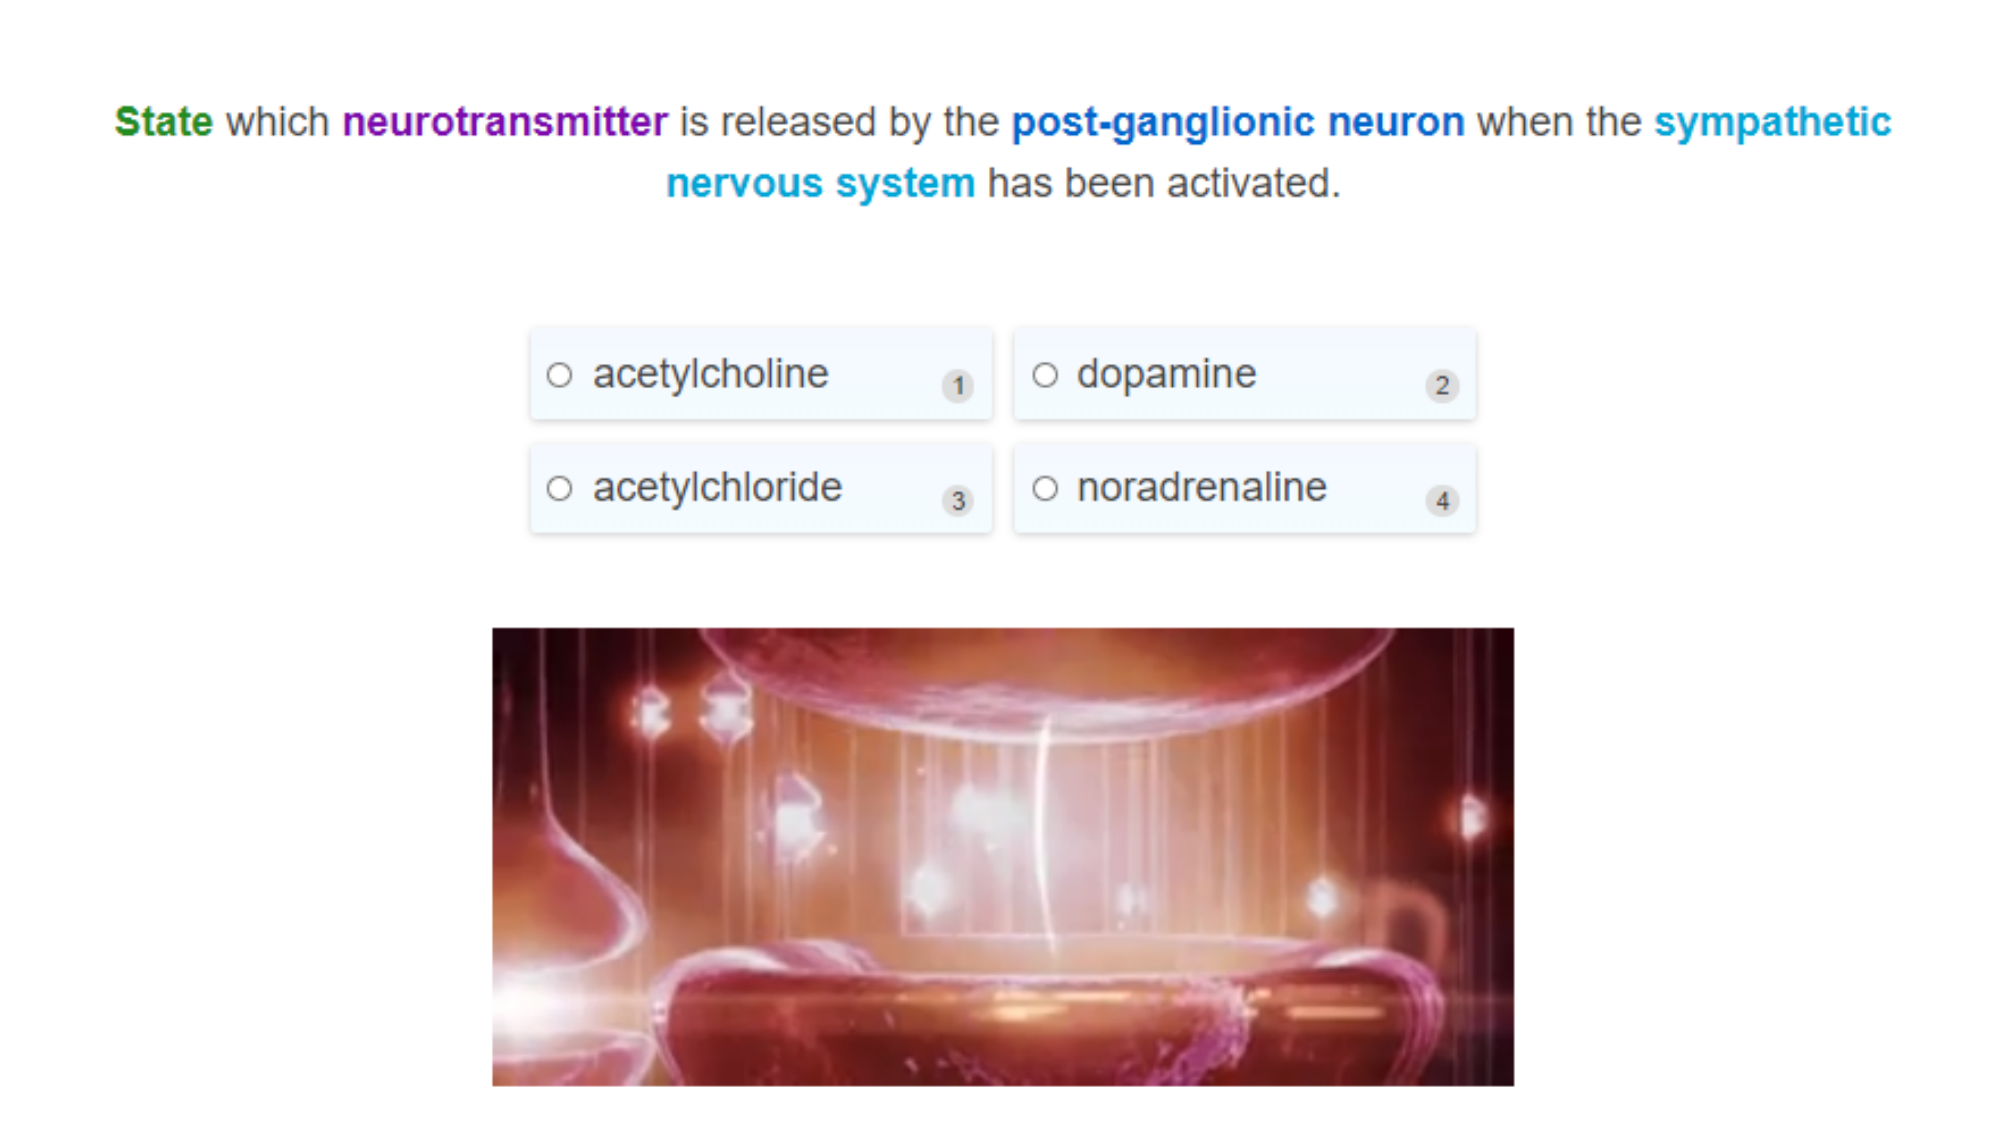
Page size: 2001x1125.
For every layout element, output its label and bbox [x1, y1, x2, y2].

picture [64, 50, 1928, 1096]
